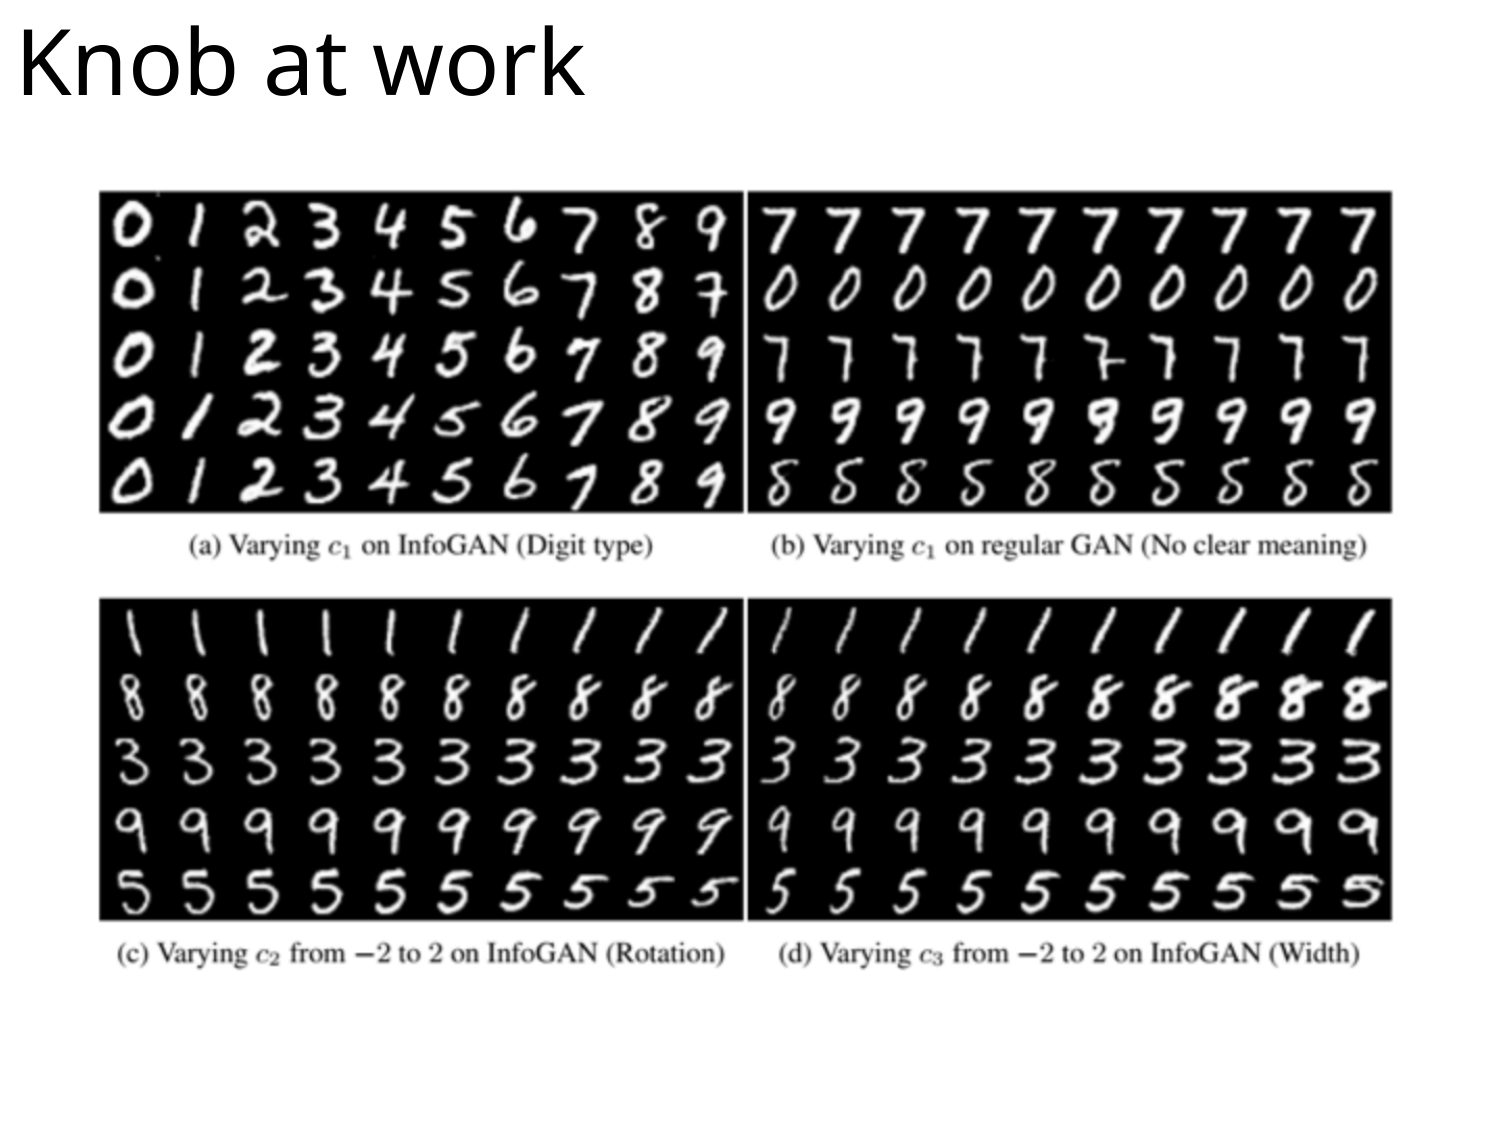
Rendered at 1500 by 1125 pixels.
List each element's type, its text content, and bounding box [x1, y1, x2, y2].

title Knob at work [0, 0, 1377, 131]
picture [45, 126, 1455, 998]
